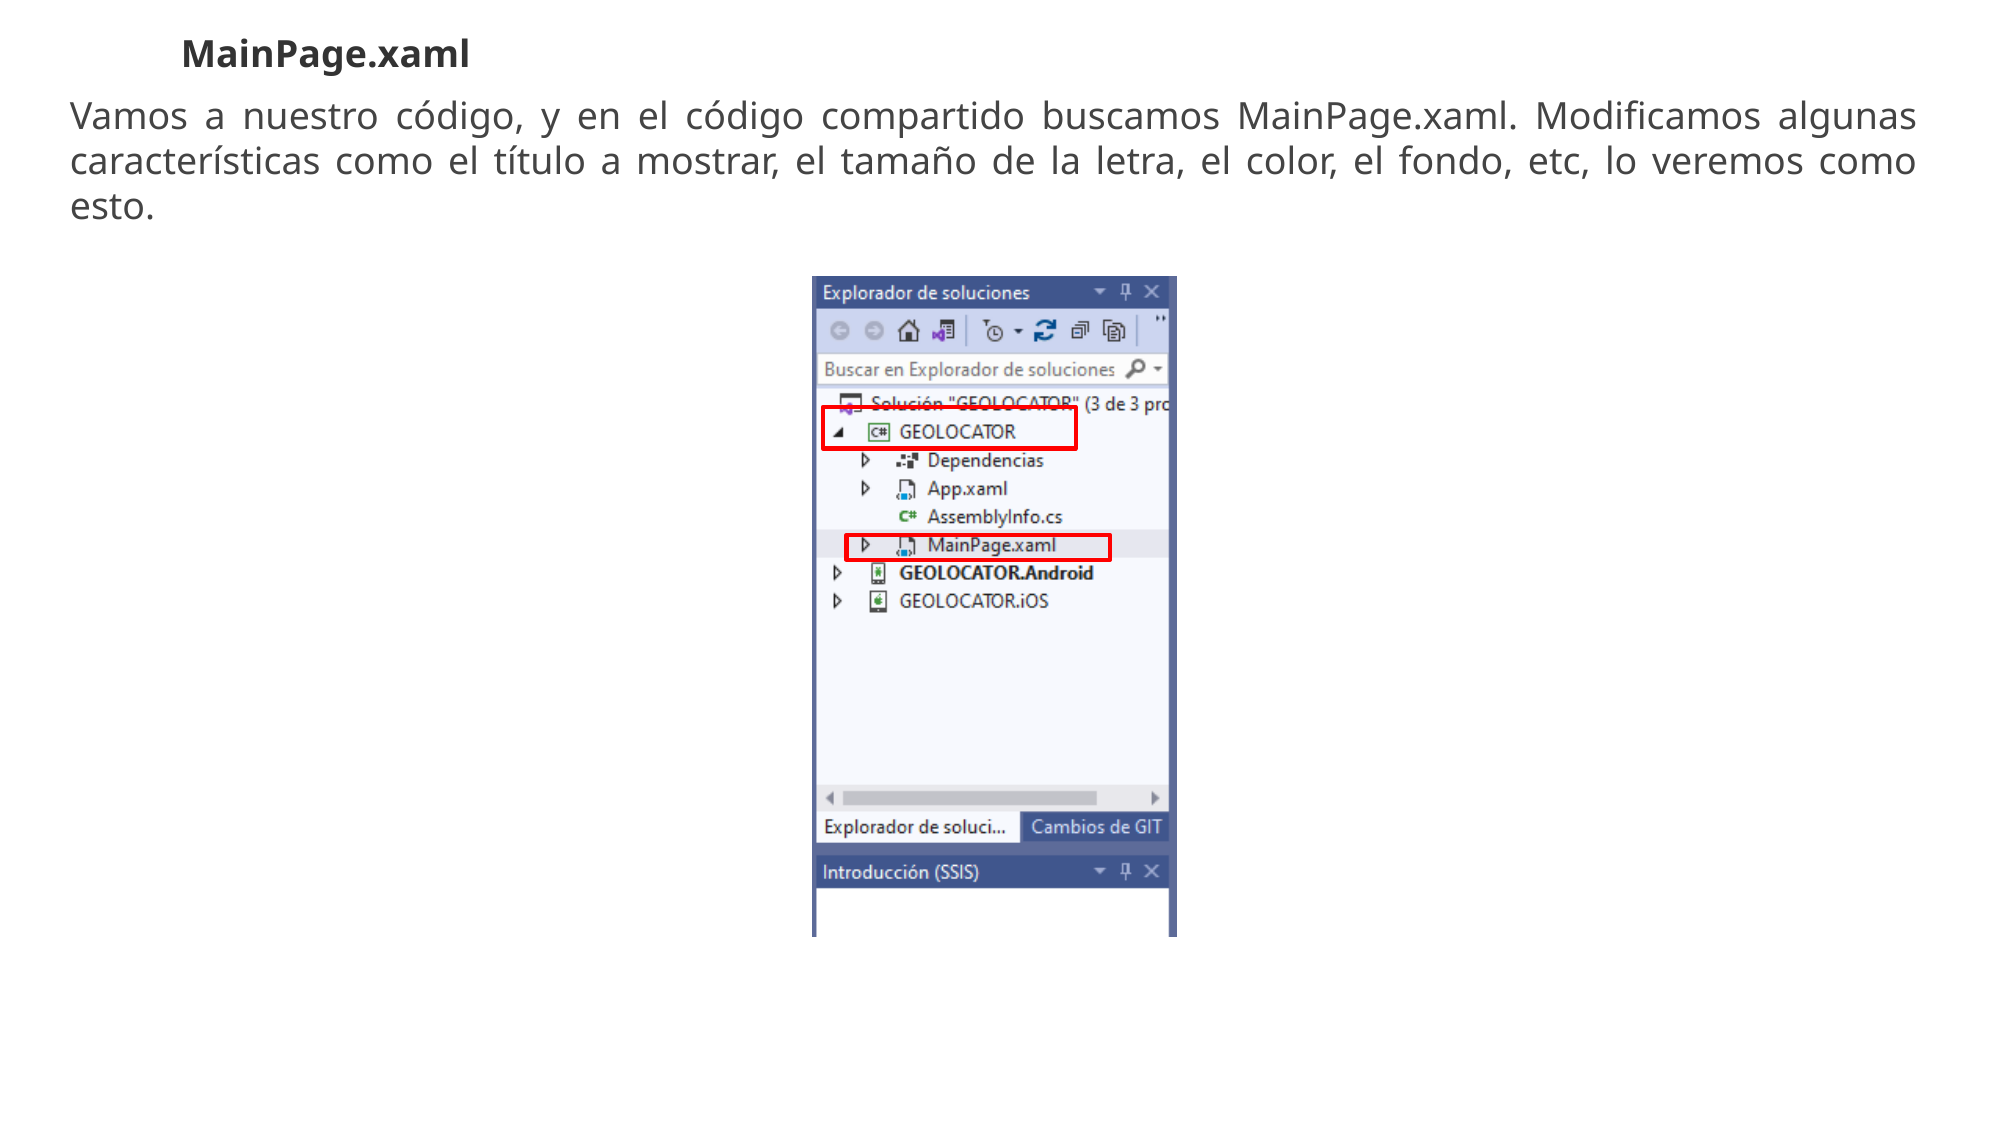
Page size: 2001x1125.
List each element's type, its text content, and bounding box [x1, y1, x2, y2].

text_box Vamos a nuestro código, y en el código compartido buscamos MainPage.xaml. Modificamos algunas características como el título a mostrar, el tamaño de la letra, el color, el fondo, etc, lo veremos como esto. [54, 84, 1934, 191]
picture [811, 276, 1177, 937]
text_box MainPage.xaml [54, 22, 597, 84]
